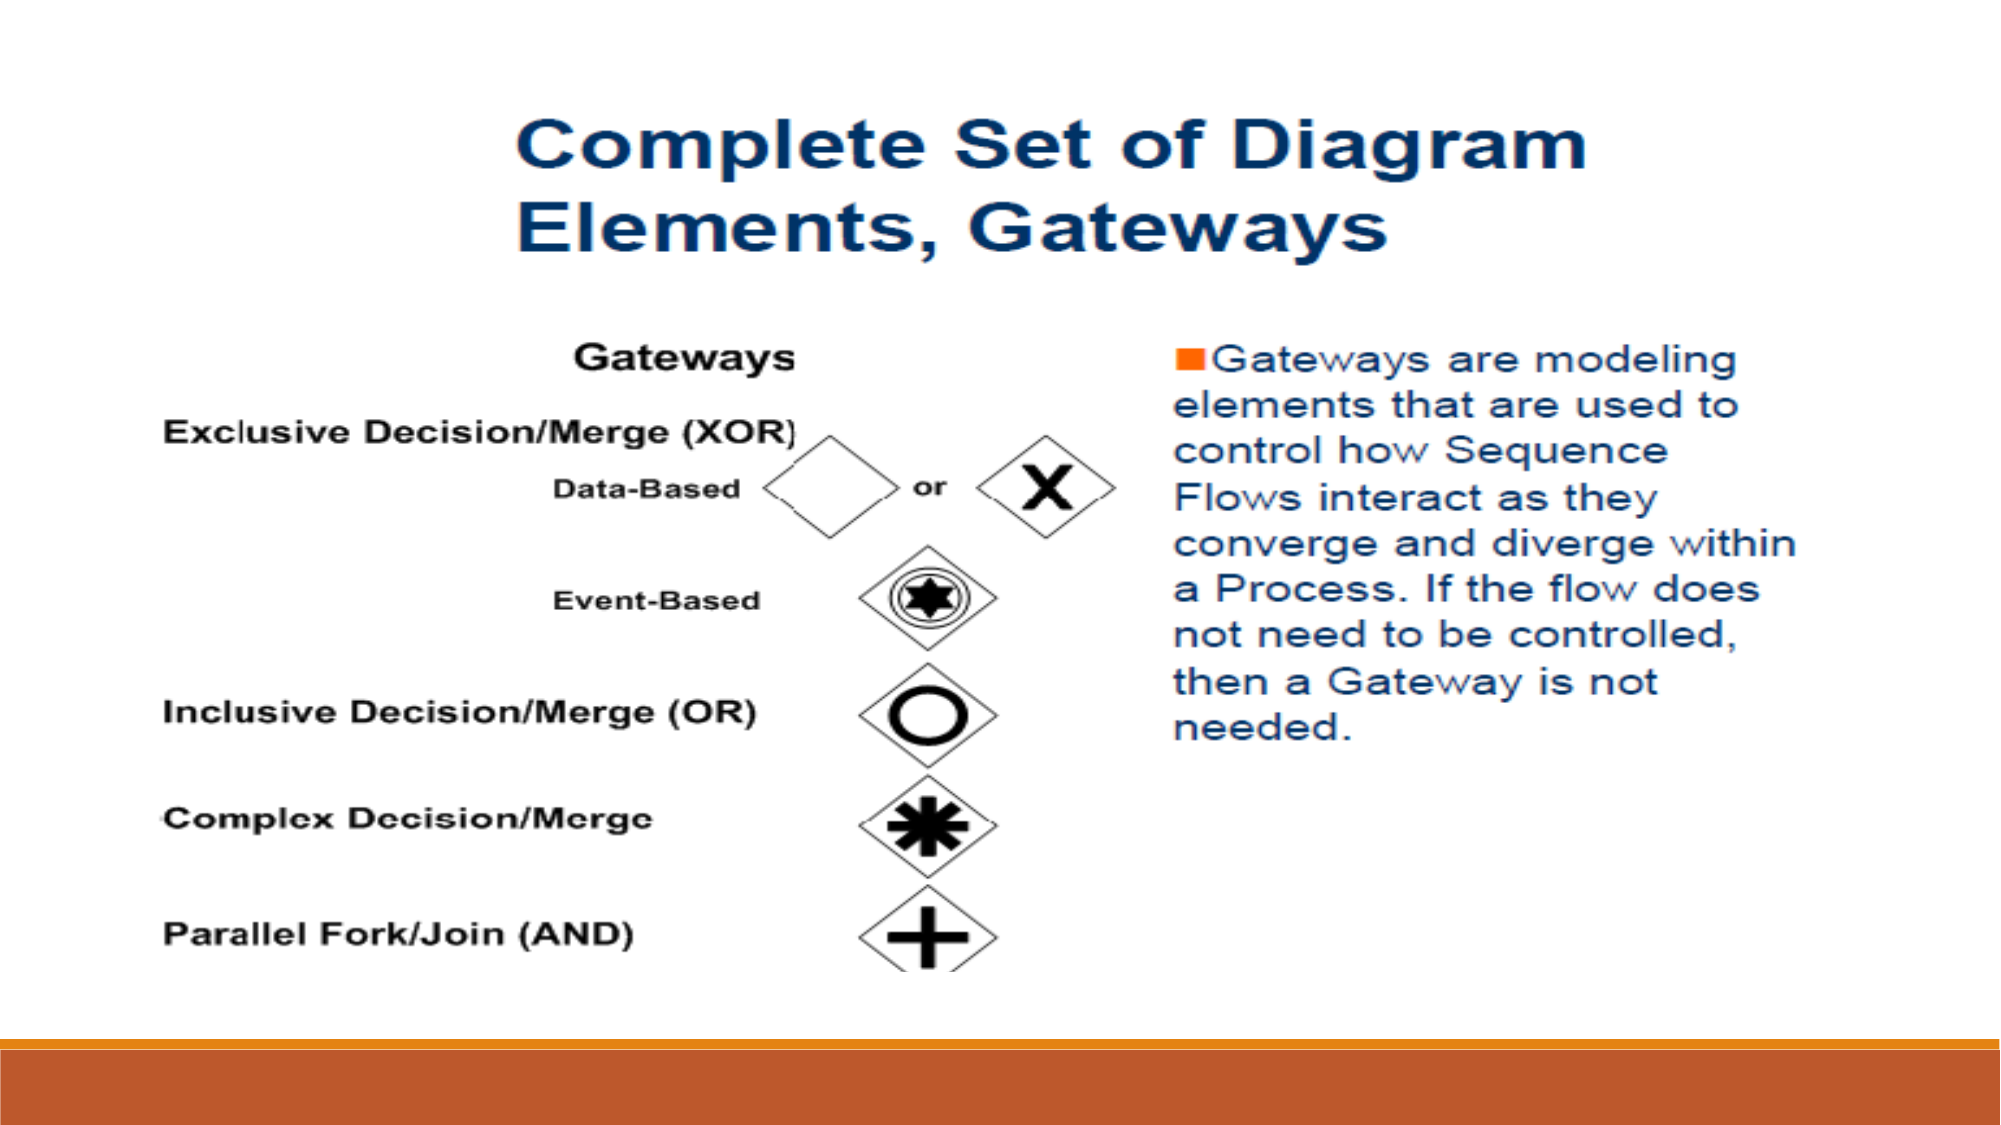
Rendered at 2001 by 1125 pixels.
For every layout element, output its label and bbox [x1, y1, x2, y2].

picture [129, 62, 1882, 973]
